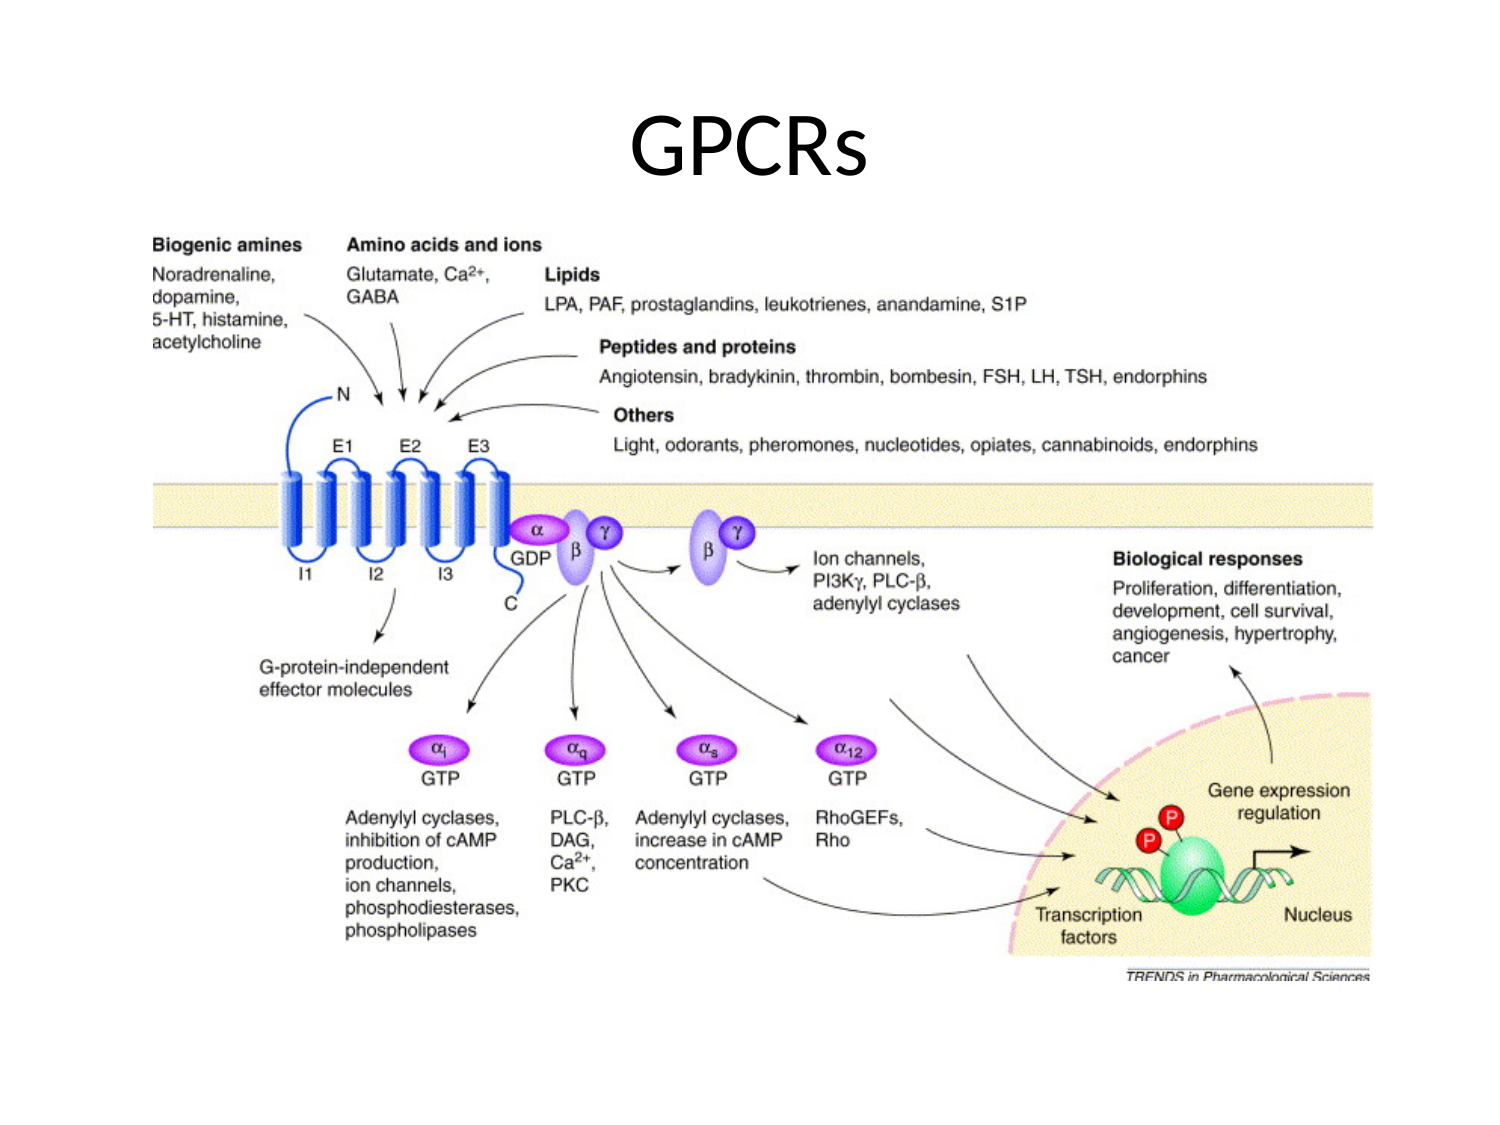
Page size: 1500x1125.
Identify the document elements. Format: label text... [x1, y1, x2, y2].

picture [153, 232, 1374, 981]
title GPCRs [75, 45, 1425, 233]
